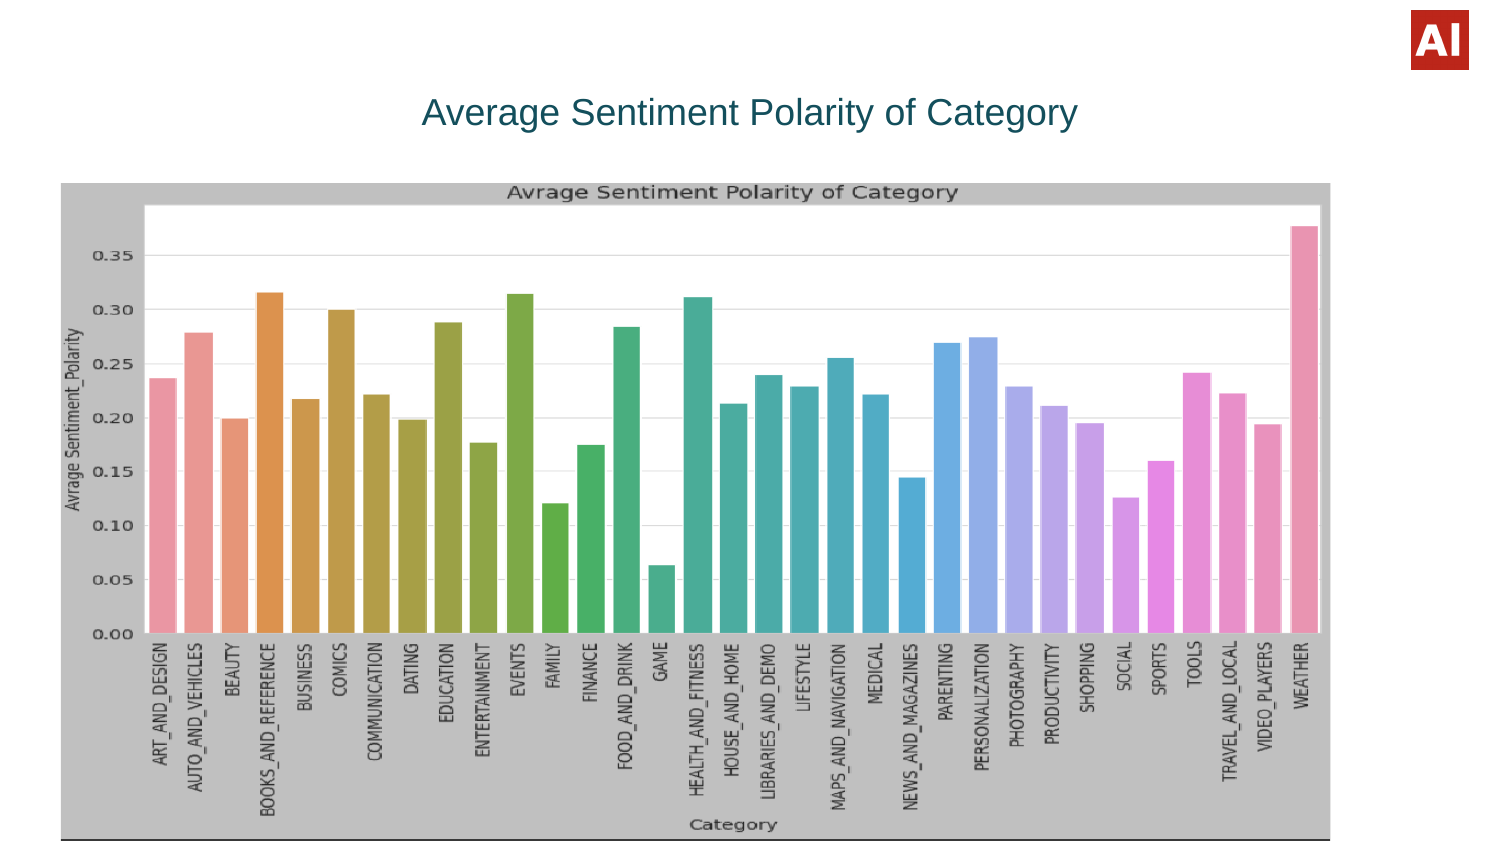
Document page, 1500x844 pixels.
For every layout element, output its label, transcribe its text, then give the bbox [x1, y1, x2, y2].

title Average Sentiment Polarity of Category [51, 72, 1449, 167]
picture [60, 183, 1331, 841]
picture [1411, 10, 1469, 70]
